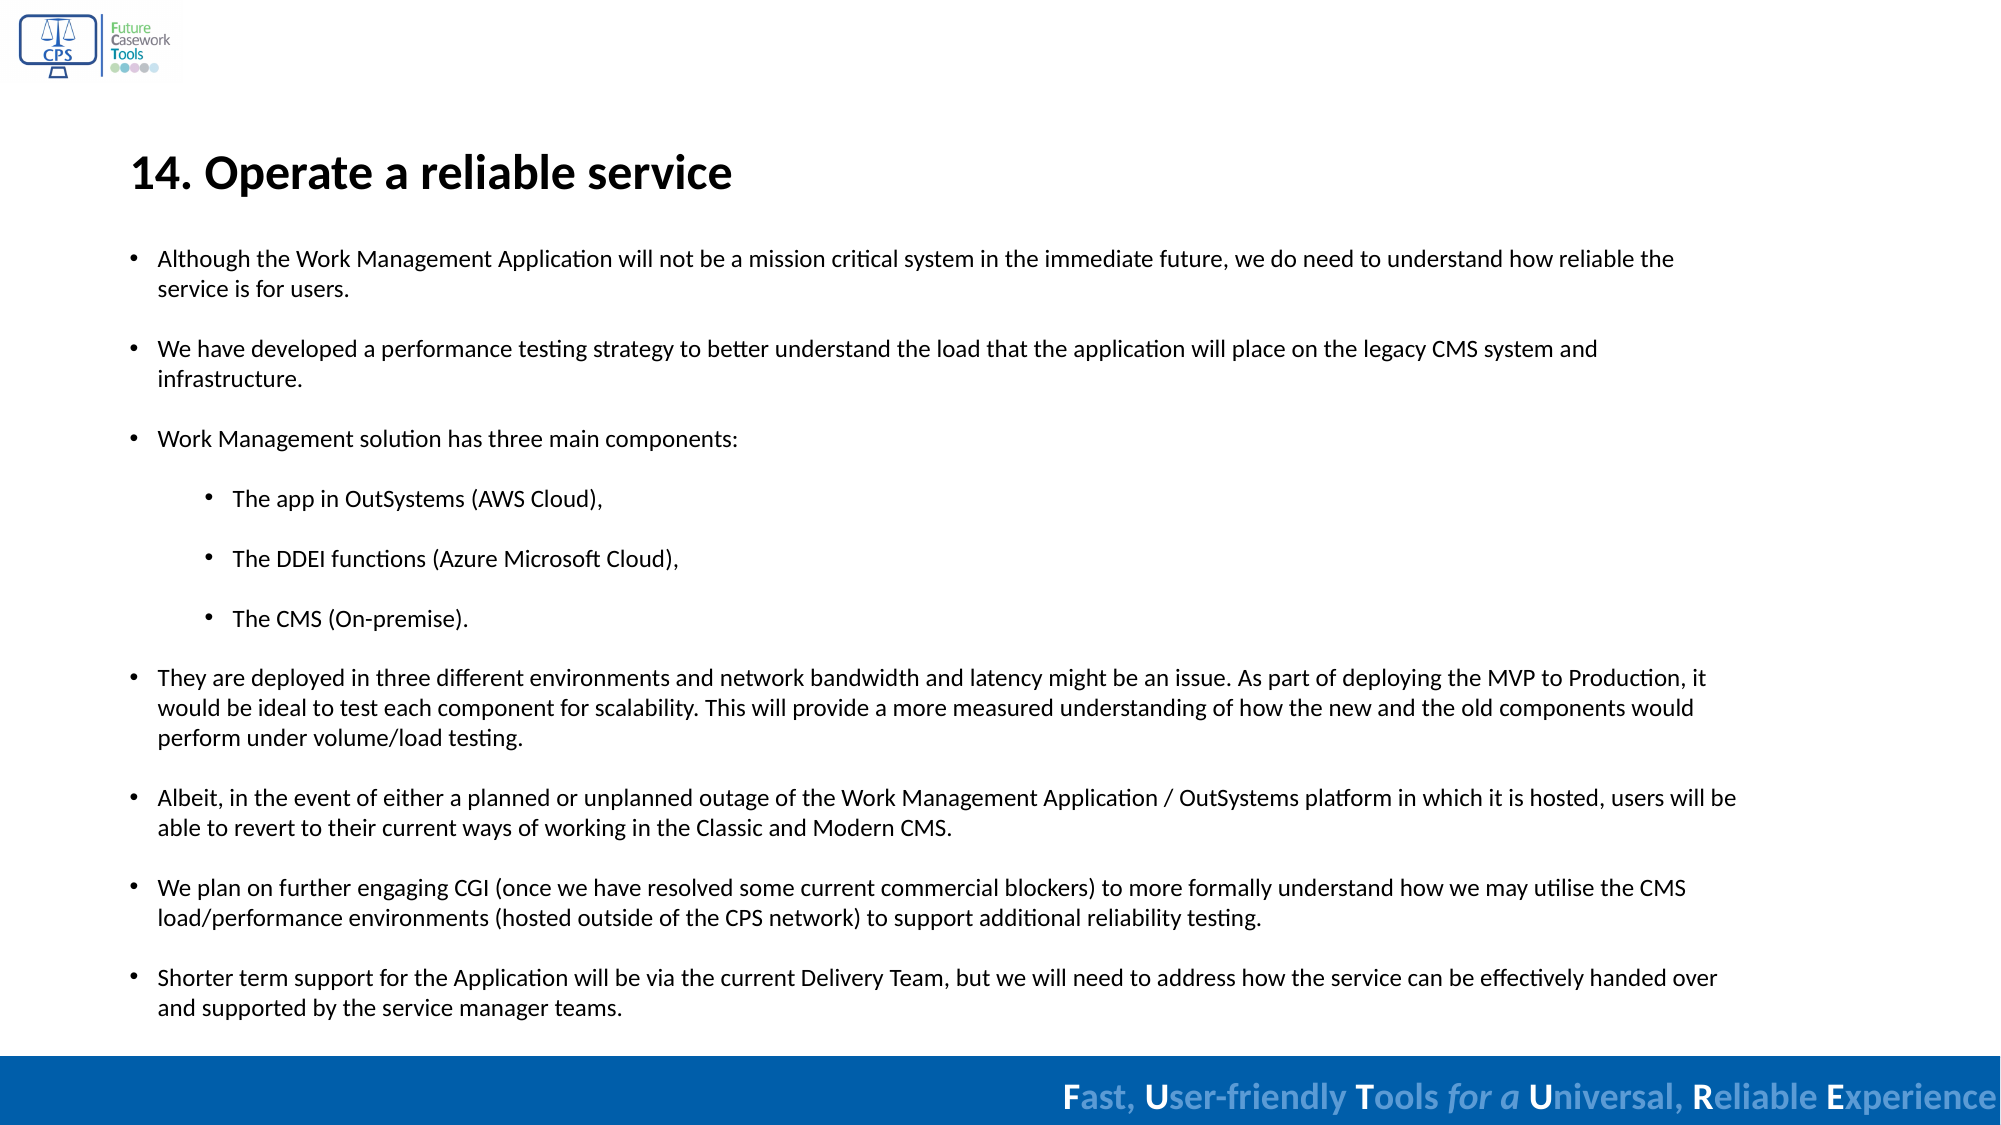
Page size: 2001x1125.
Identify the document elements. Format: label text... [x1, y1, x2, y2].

text_box 14. Operate a reliable service [114, 117, 1858, 208]
text_box Although the Work Management Application will not be a mission critical system in the immediate future, we do need to understand how reliable the service is for users. We have developed a performance testing strategy to better understand the load that the application will place on the legacy CMS system and infrastructure. Work Management solution has three main components: The app in OutSystems (AWS Cloud), The DDEI functions (Azure Microsoft Cloud), The CMS (On-premise). They are deployed in three different environments and network bandwidth and latency might be an issue. As part of deploying the MVP to Production, it would be ideal to test each component for scalability. This will provide a more measured understanding of how the new and the old components would perform under volume/load testing. Albeit, in the event of either a planned or unplanned outage of the Work Management Application / OutSystems platform in which it is hosted, users will be able to revert to their current ways of working in the Classic and Modern CMS. We plan on further engaging CGI (once we have resolved some current commercial blockers) to more formally understand how we may utilise the CMS load/performance environments (hosted outside of the CPS network) to support additional reliability testing. Shorter term support for the Application will be via the current Delivery Team, but we will need to address how the service can be effectively handed over and supported by the service manager teams. [114, 235, 1767, 1029]
picture [0, 0, 183, 83]
